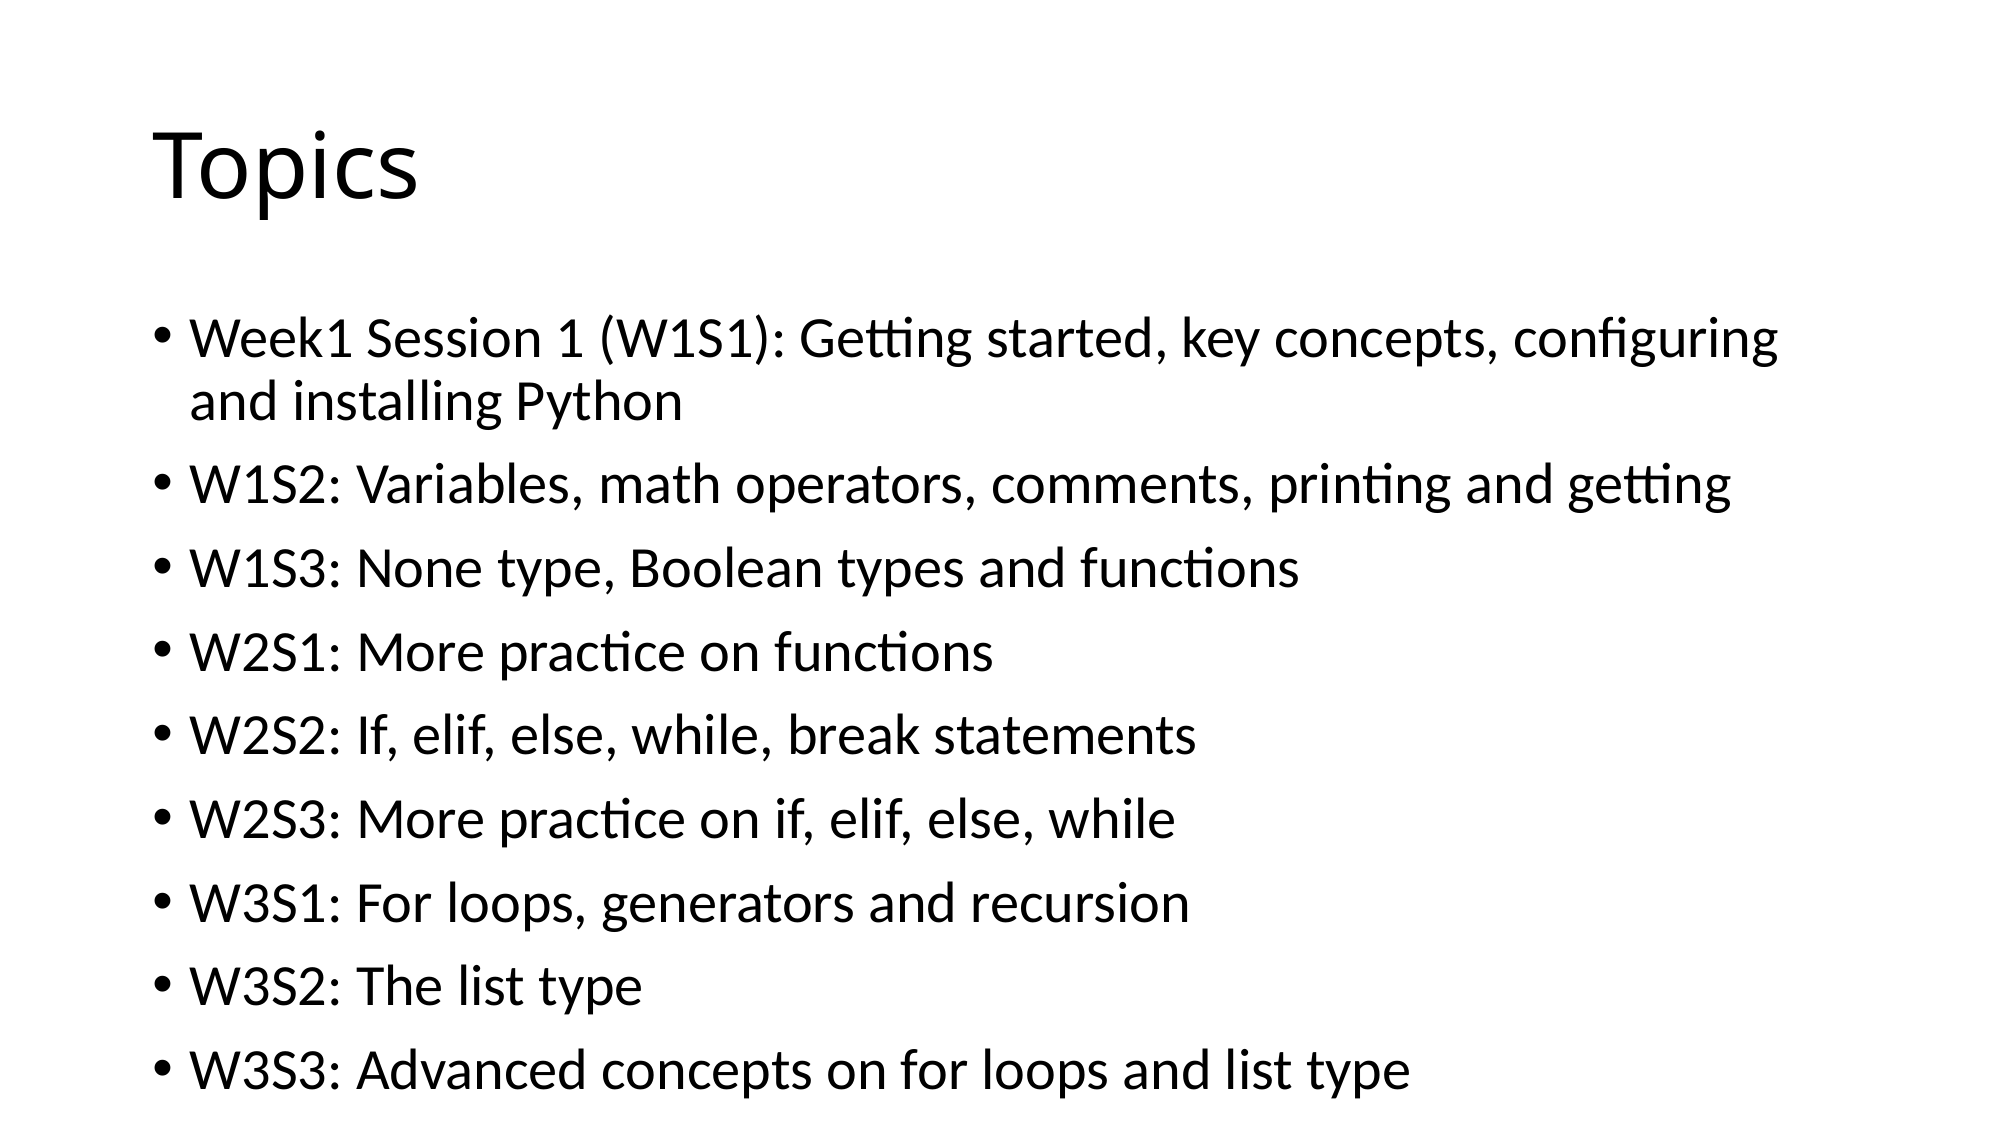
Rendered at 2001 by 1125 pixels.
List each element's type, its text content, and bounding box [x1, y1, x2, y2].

title Topics [137, 59, 1863, 278]
list Week1 Session 1 (W1S1): Getting started, key concepts, configuring and installing Python W1S2: Variables, math operators, comments, printing and getting W1S3: None type, Boolean types and functions W2S1: More practice on functions W2S2: If, elif, else, while, break statements W2S3: More practice on if, elif, else, while W3S1: For loops, generators and recursion W3S2: The list type W3S3: Advanced concepts on for loops and list type [137, 299, 1863, 1125]
